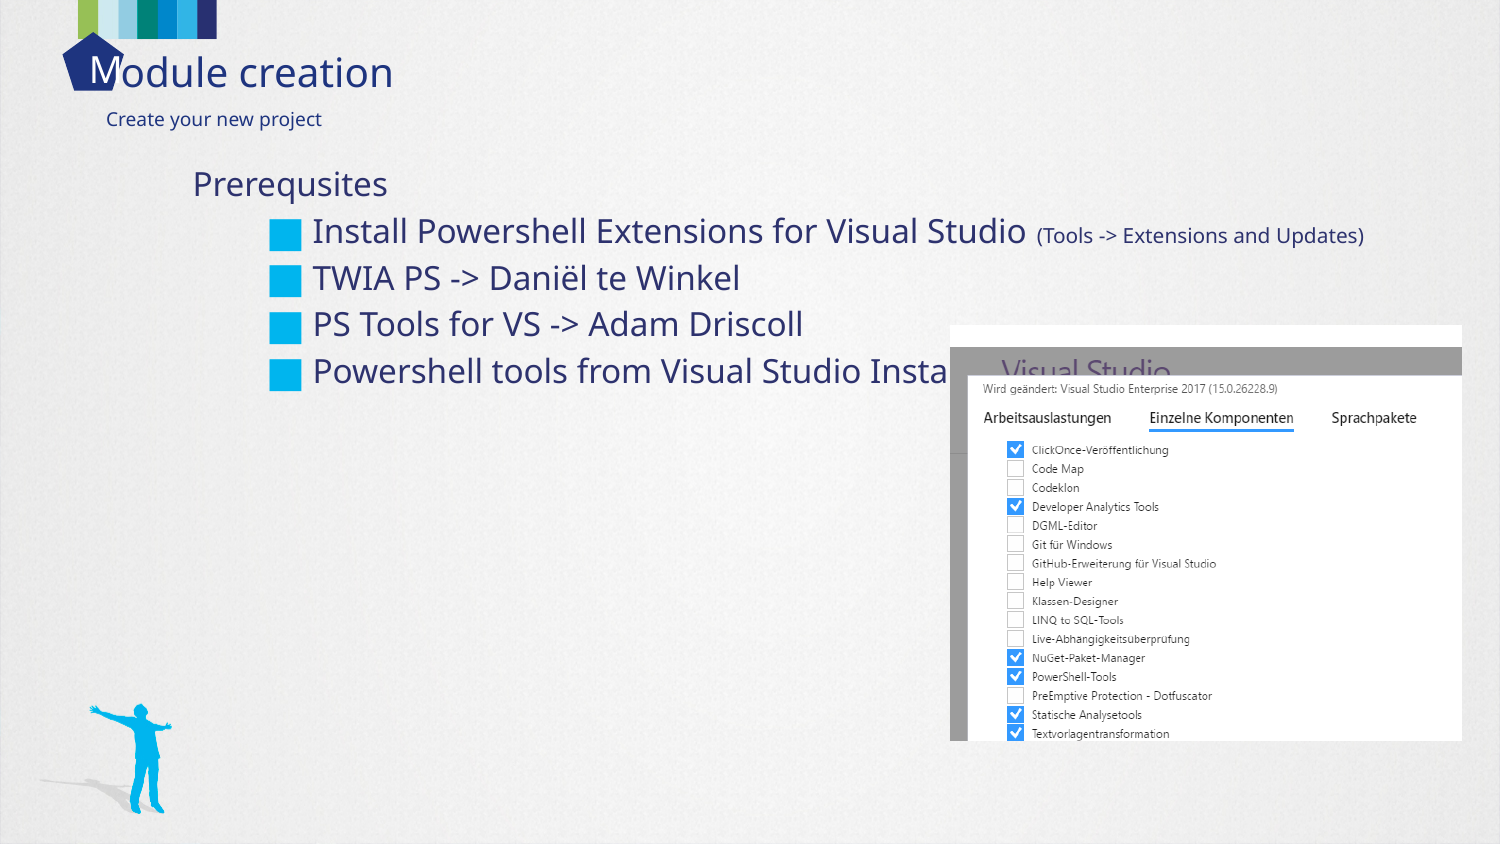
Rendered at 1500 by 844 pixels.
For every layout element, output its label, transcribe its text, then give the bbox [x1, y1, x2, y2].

text_box M [60, 30, 126, 93]
picture [0, 0, 1500, 844]
subtitle Create your new project [89, 99, 1034, 138]
title odule creation [105, 39, 988, 99]
list Prerequsites Install Powershell Extensions for Visual Studio (Tools -> Extensions and Updates) TWIA PS -> Daniël te Winkel PS Tools for VS -> Adam Driscoll Powershell tools from Visual Studio Installer 2017 [175, 155, 1462, 408]
